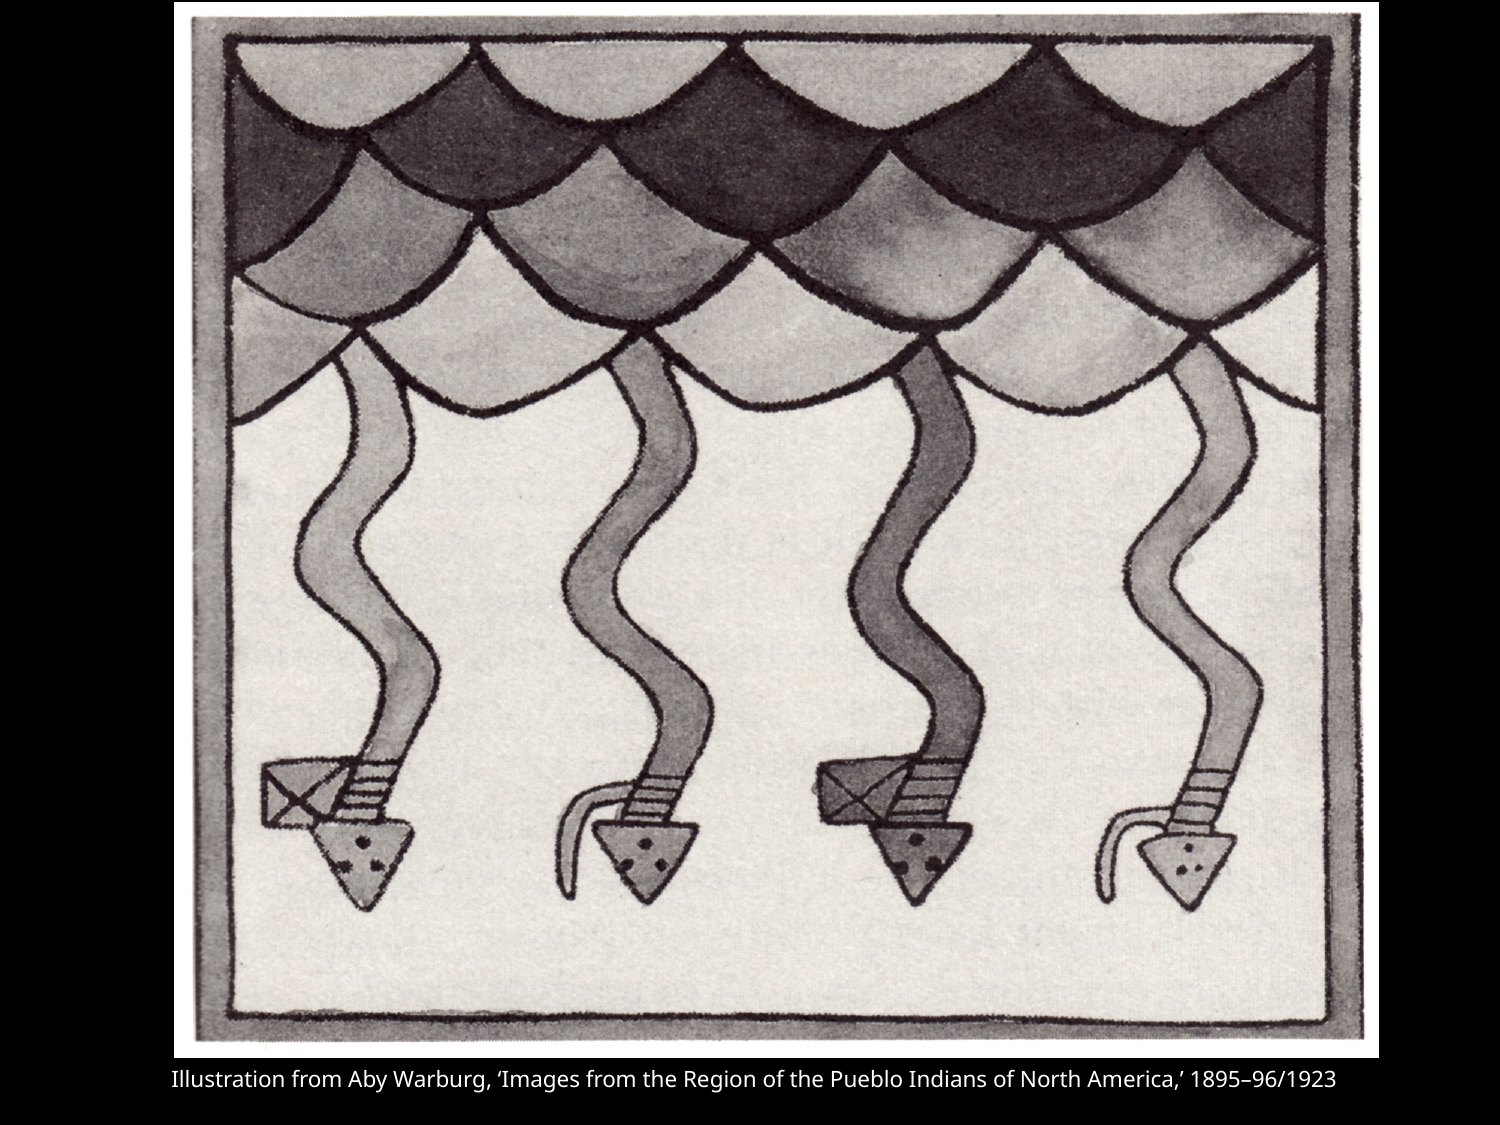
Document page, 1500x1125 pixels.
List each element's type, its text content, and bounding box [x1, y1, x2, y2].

text_box Illustration from Aby Warburg, ‘Images from the Region of the Pueblo Indians of North America,’ 1895–96/1923 [89, 1049, 1425, 1107]
picture [174, 2, 1379, 1058]
